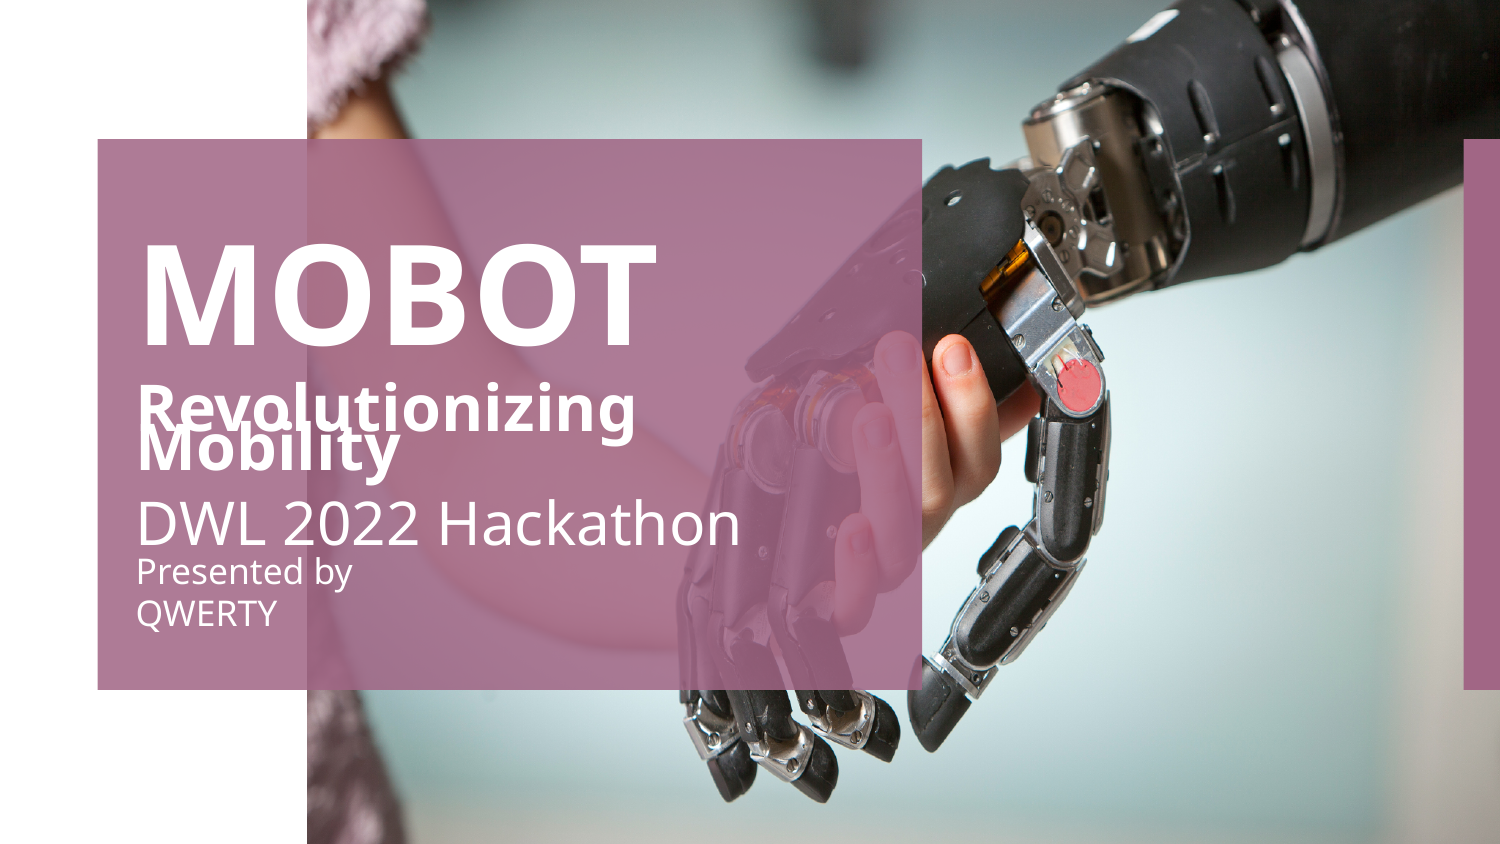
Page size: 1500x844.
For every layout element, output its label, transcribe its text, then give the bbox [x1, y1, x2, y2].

text_box [97, 139, 301, 690]
picture [306, 0, 1500, 844]
title MOBOT Revolutionizing Mobility DWL 2022 Hackathon [120, 275, 301, 568]
subtitle Presented by QWERTY [120, 568, 301, 649]
